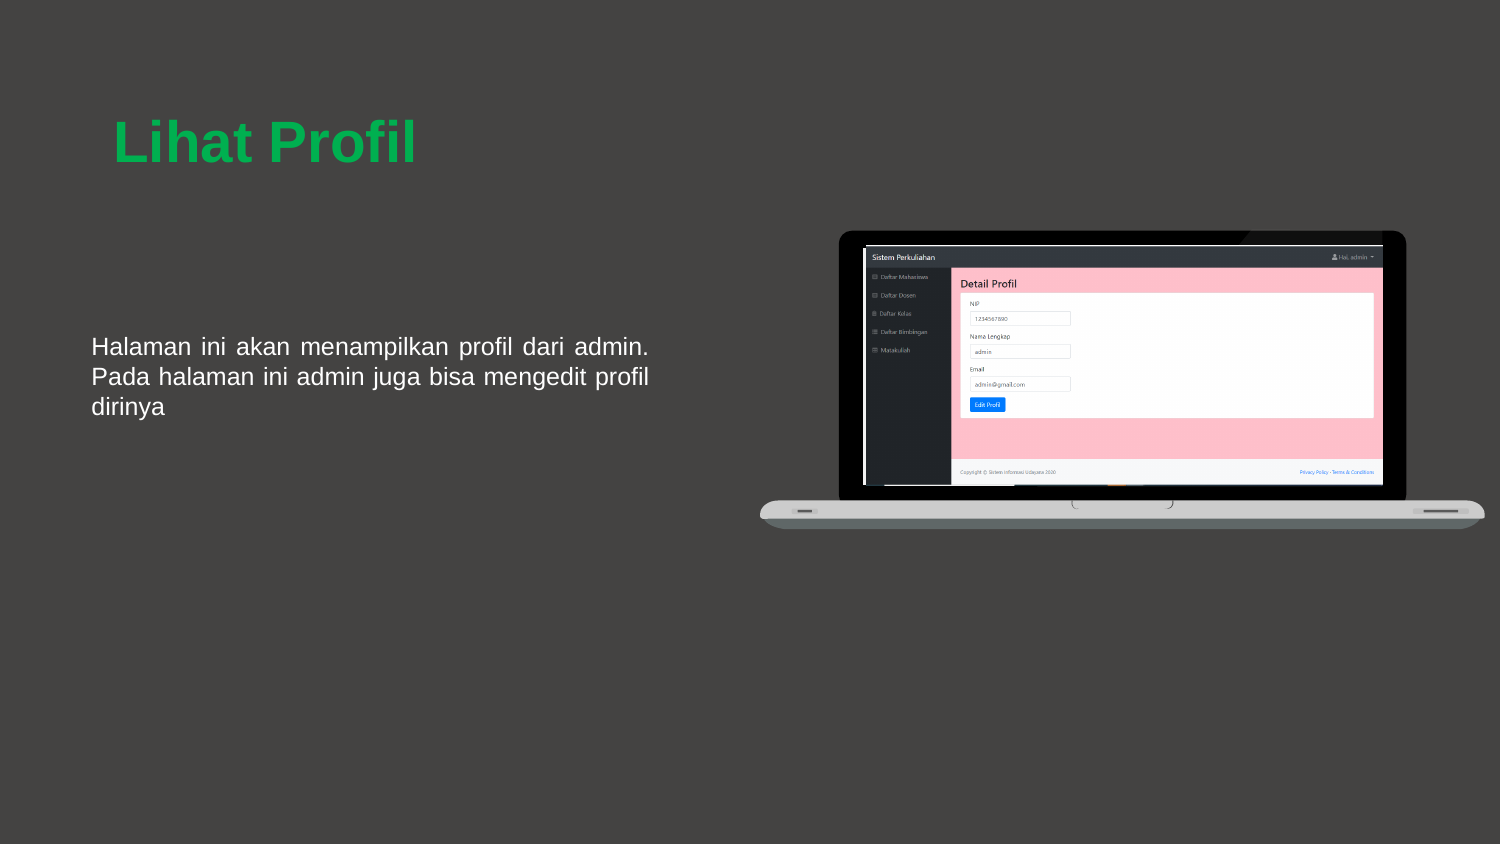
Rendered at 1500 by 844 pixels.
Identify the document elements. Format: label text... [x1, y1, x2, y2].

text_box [756, 228, 1487, 531]
text_box Halaman ini akan menampilkan profil dari admin. Pada halaman ini admin juga bisa mengedit profil dirinya [76, 323, 666, 428]
picture [866, 245, 1383, 486]
text_box Lihat Profil [98, 96, 836, 182]
